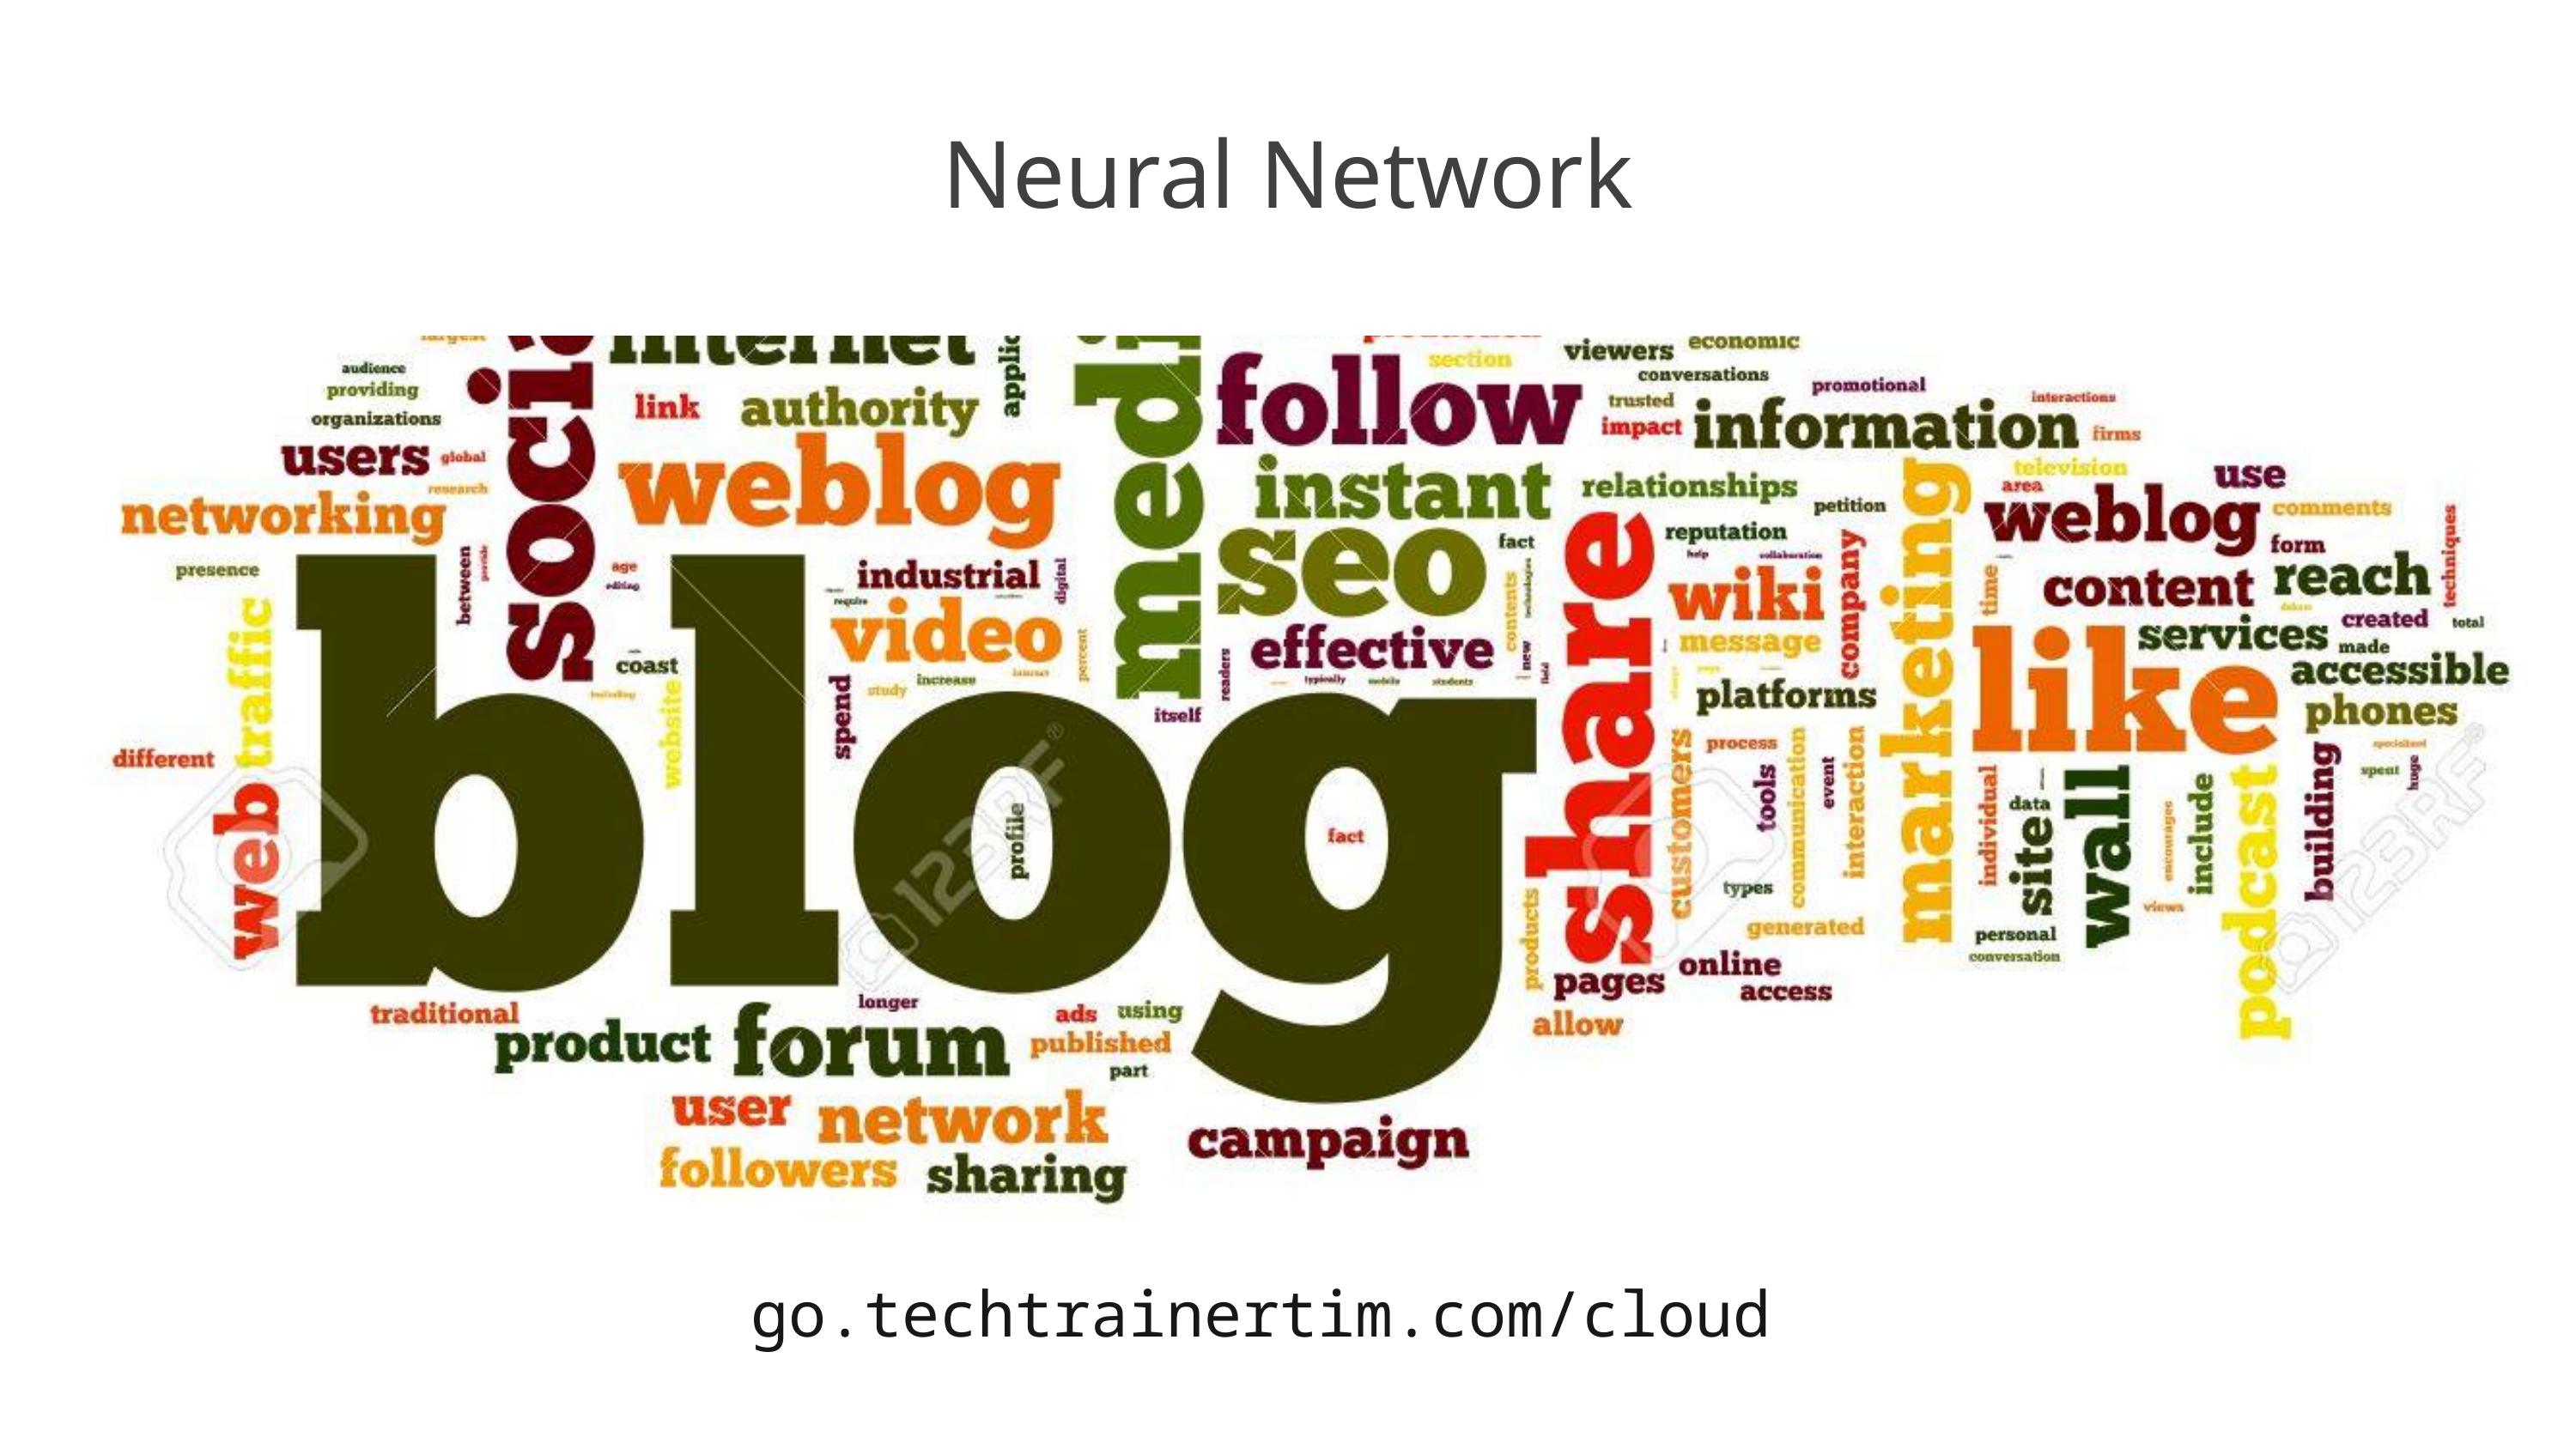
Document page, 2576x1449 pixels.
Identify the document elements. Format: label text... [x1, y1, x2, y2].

picture [59, 336, 2567, 1373]
title Neural Network [177, 120, 2399, 236]
